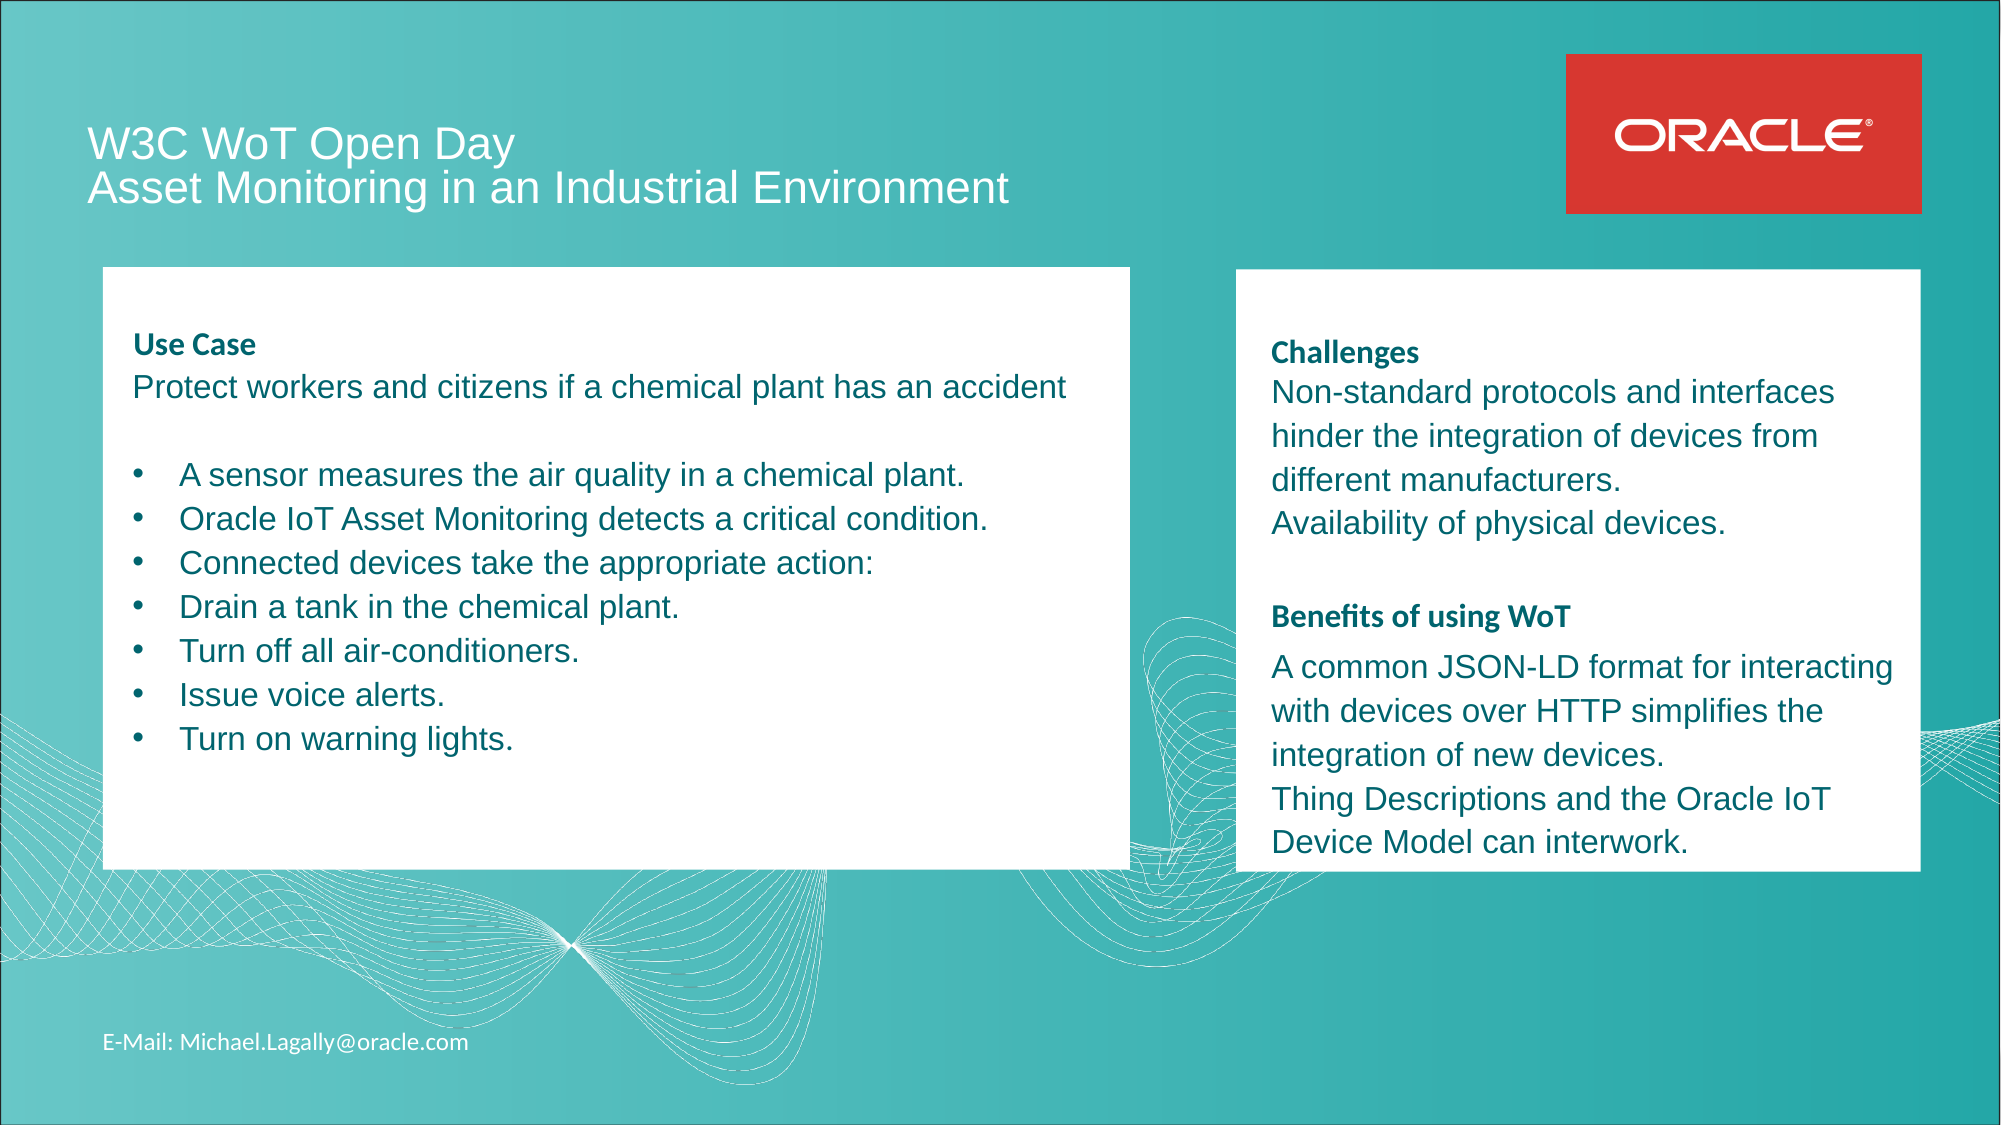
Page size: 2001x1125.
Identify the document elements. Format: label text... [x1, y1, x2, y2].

title W3C WoT Open Day Asset Monitoring in an Industrial Environment [87, 66, 1561, 213]
text_box Protect workers and citizens if a chemical plant has an accident A sensor measures the air quality in a chemical plant. Oracle IoT Asset Monitoring detects a critical condition. Connected devices take the appropriate action: Drain a tank in the chemical plant. Turn off all air-conditioners. Issue voice alerts. Turn on warning lights. [132, 361, 1118, 598]
text_box A common JSON-LD format for interacting with devices over HTTP simplifies the integration of new devices. Thing Descriptions and the Oracle IoT Device Model can interwork. [1271, 641, 1898, 870]
text_box E-Mail: Michael.Lagally@oracle.com [102, 1022, 1119, 1082]
picture [1566, 54, 1922, 214]
picture [0, 607, 2000, 1085]
text_box Non-standard protocols and interfaces hinder the integration of devices from different manufacturers. Availability of physical devices. [1271, 366, 1898, 567]
